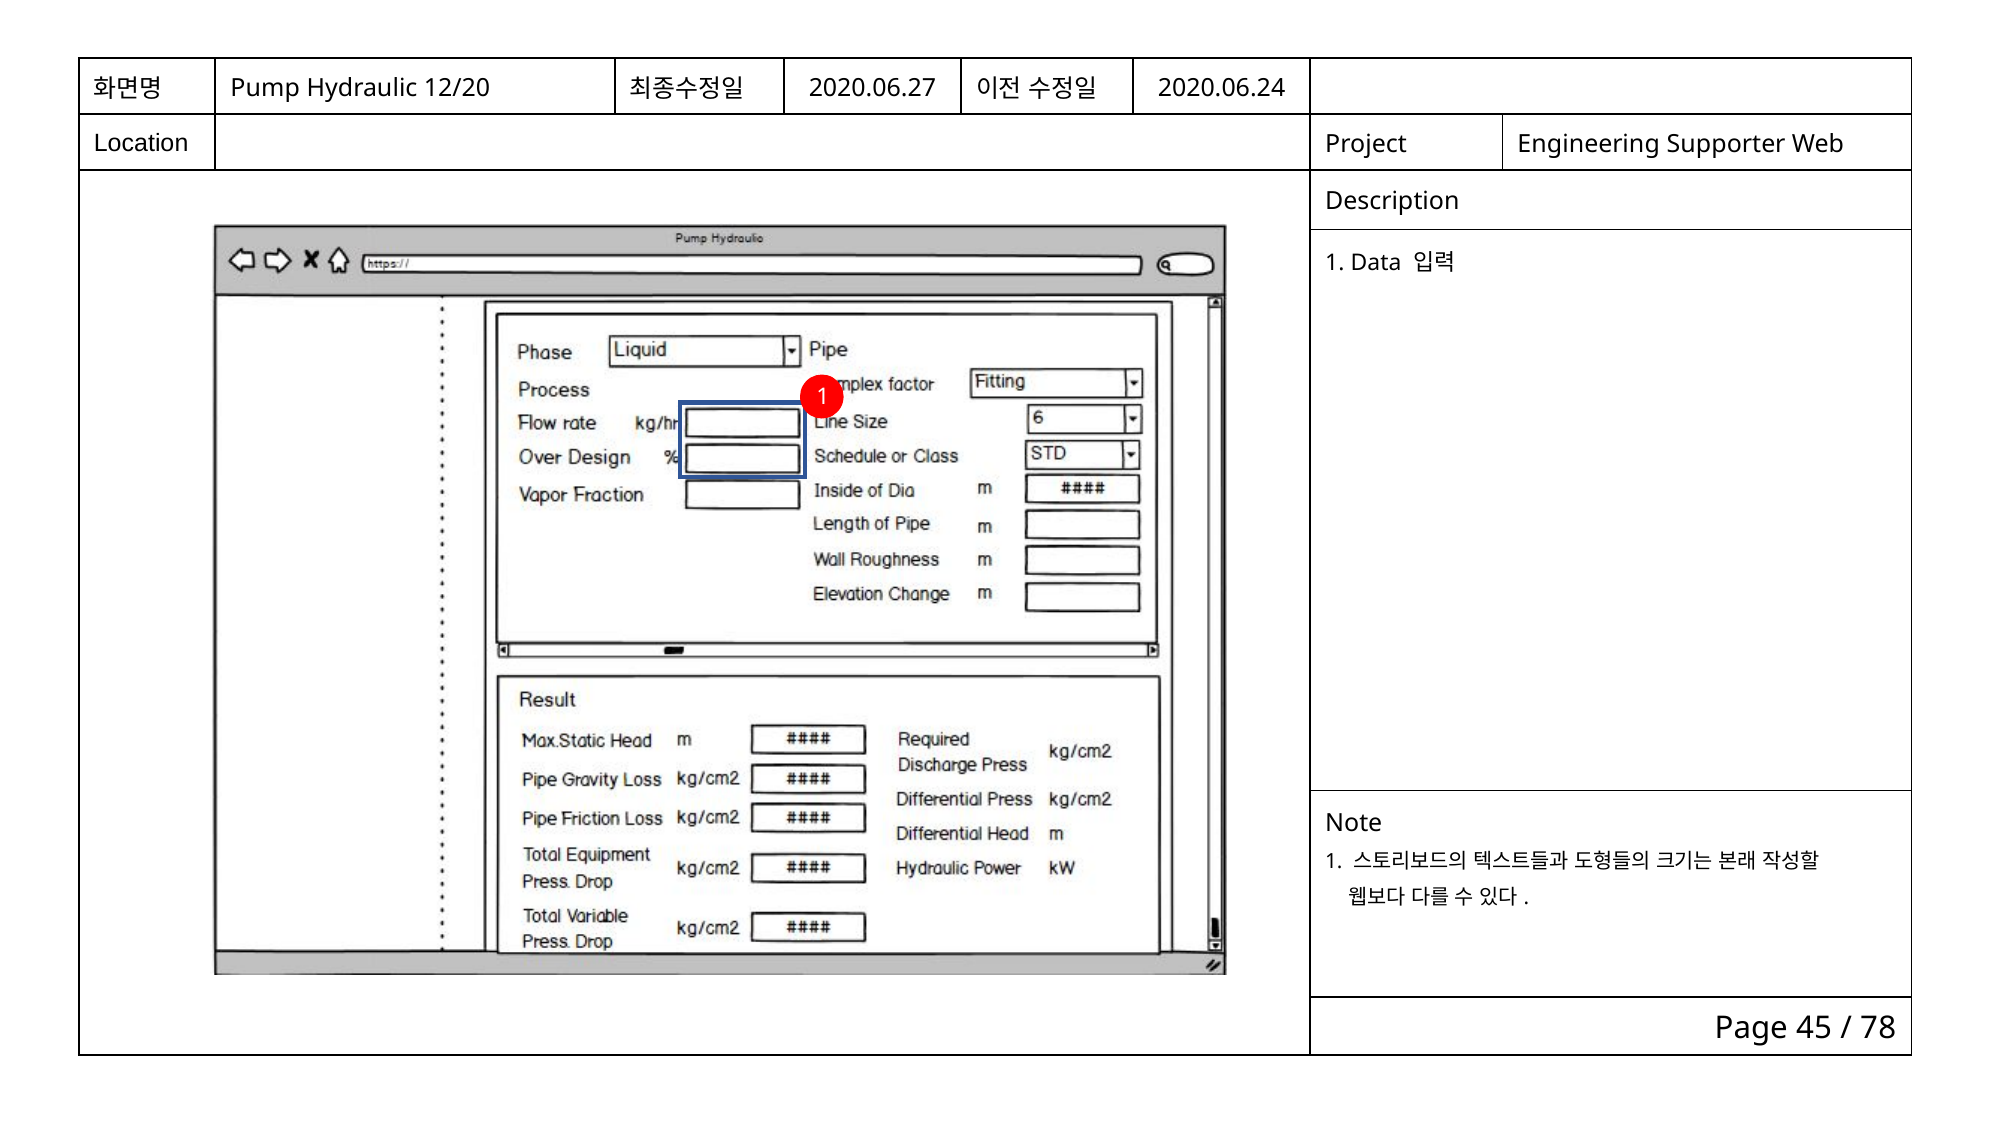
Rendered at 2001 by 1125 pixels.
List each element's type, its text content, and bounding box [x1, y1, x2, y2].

table_cell Description [1311, 171, 1911, 229]
table_cell Note 1. 스토리보드의 텍스트들과 도형들의 크기는 본래 작성할 웹보다 다를 수 있다. [1311, 791, 1911, 996]
table_cell 1. Data 입력 [1311, 230, 1911, 790]
table_header 최종수정일 [616, 59, 783, 113]
table_cell [80, 171, 1309, 1054]
table_cell Page 45 / 78 [1311, 998, 1911, 1054]
table_cell Project [1311, 115, 1502, 169]
table_header Pump Hydraulic 12/20 [216, 59, 614, 113]
table_header 화면명 [80, 59, 214, 113]
table_header 이전 수정일 [962, 59, 1132, 113]
table_header 2020.06.27 [785, 59, 960, 113]
table_header 2020.06.24 [1134, 59, 1309, 113]
table_cell Location [80, 115, 214, 169]
table_cell [216, 115, 1309, 169]
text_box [800, 374, 846, 419]
picture [210, 223, 1233, 975]
table_header [1311, 59, 1911, 113]
table_cell Engineering Supporter Web [1503, 115, 1911, 169]
